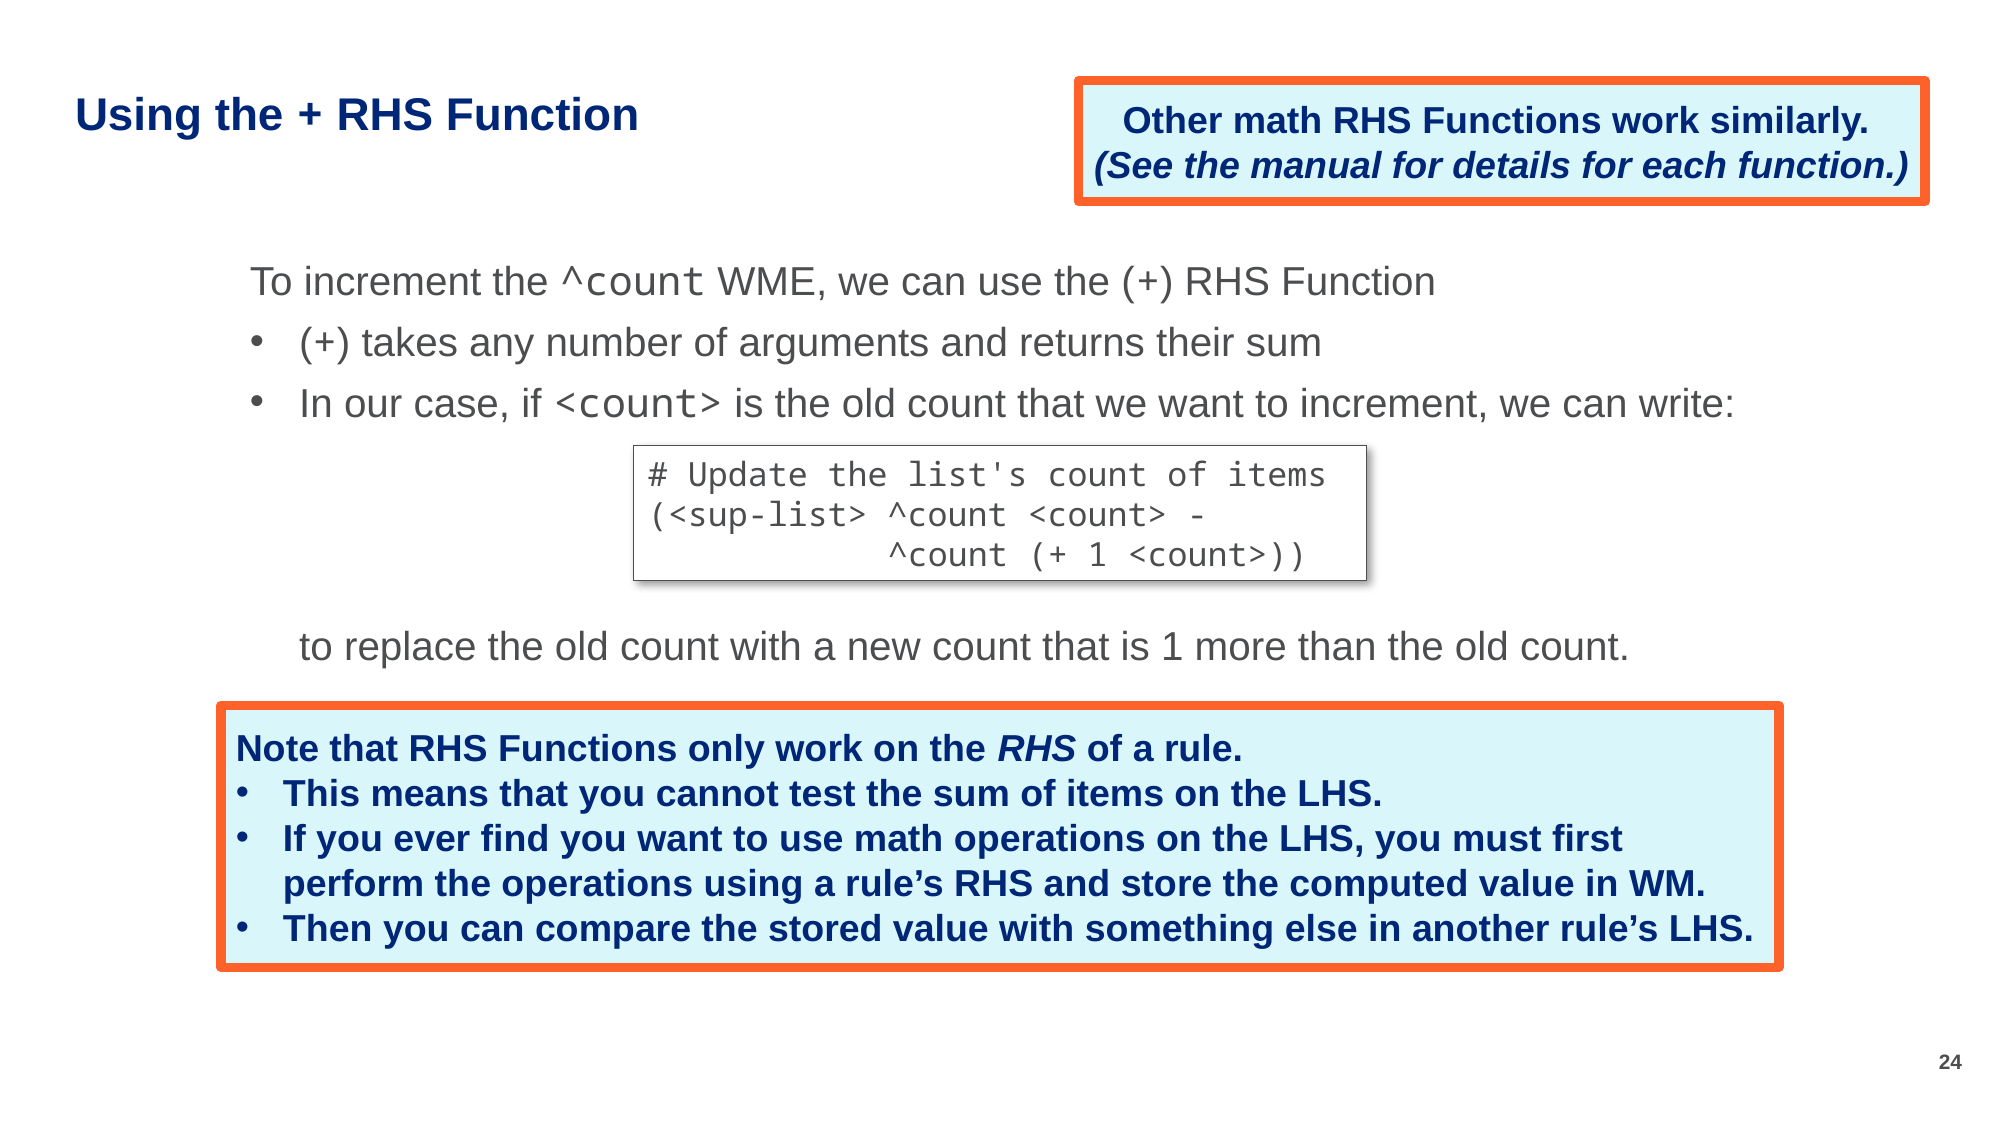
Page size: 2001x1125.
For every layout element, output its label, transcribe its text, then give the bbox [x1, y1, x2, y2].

list To increment the ^count WME, we can use the (+) RHS Function (+) takes any number of arguments and returns their sum In our case, if <count> is the old count that we want to increment, we can write: to replace the old count with a new count that is 1 more than the old count. [249, 255, 1750, 673]
text_box Note that RHS Functions only work on the RHS of a rule. This means that you cannot test the sum of items on the LHS. If you ever find you want to use math operations on the LHS, you must first perform the operations using a rule’s RHS and store the computed value in WM. Then you can compare the stored value with something else in another rule’s LHS. [220, 704, 1780, 968]
title Using the + RHS Function [75, 91, 1077, 142]
text_box # Update the list's count of items (<sup-list> ^count <count> - ^count (+ 1 <count>)) [633, 445, 1367, 581]
text_box Other math RHS Functions work similarly. (See the manual for details for each function.) [1077, 80, 1926, 202]
